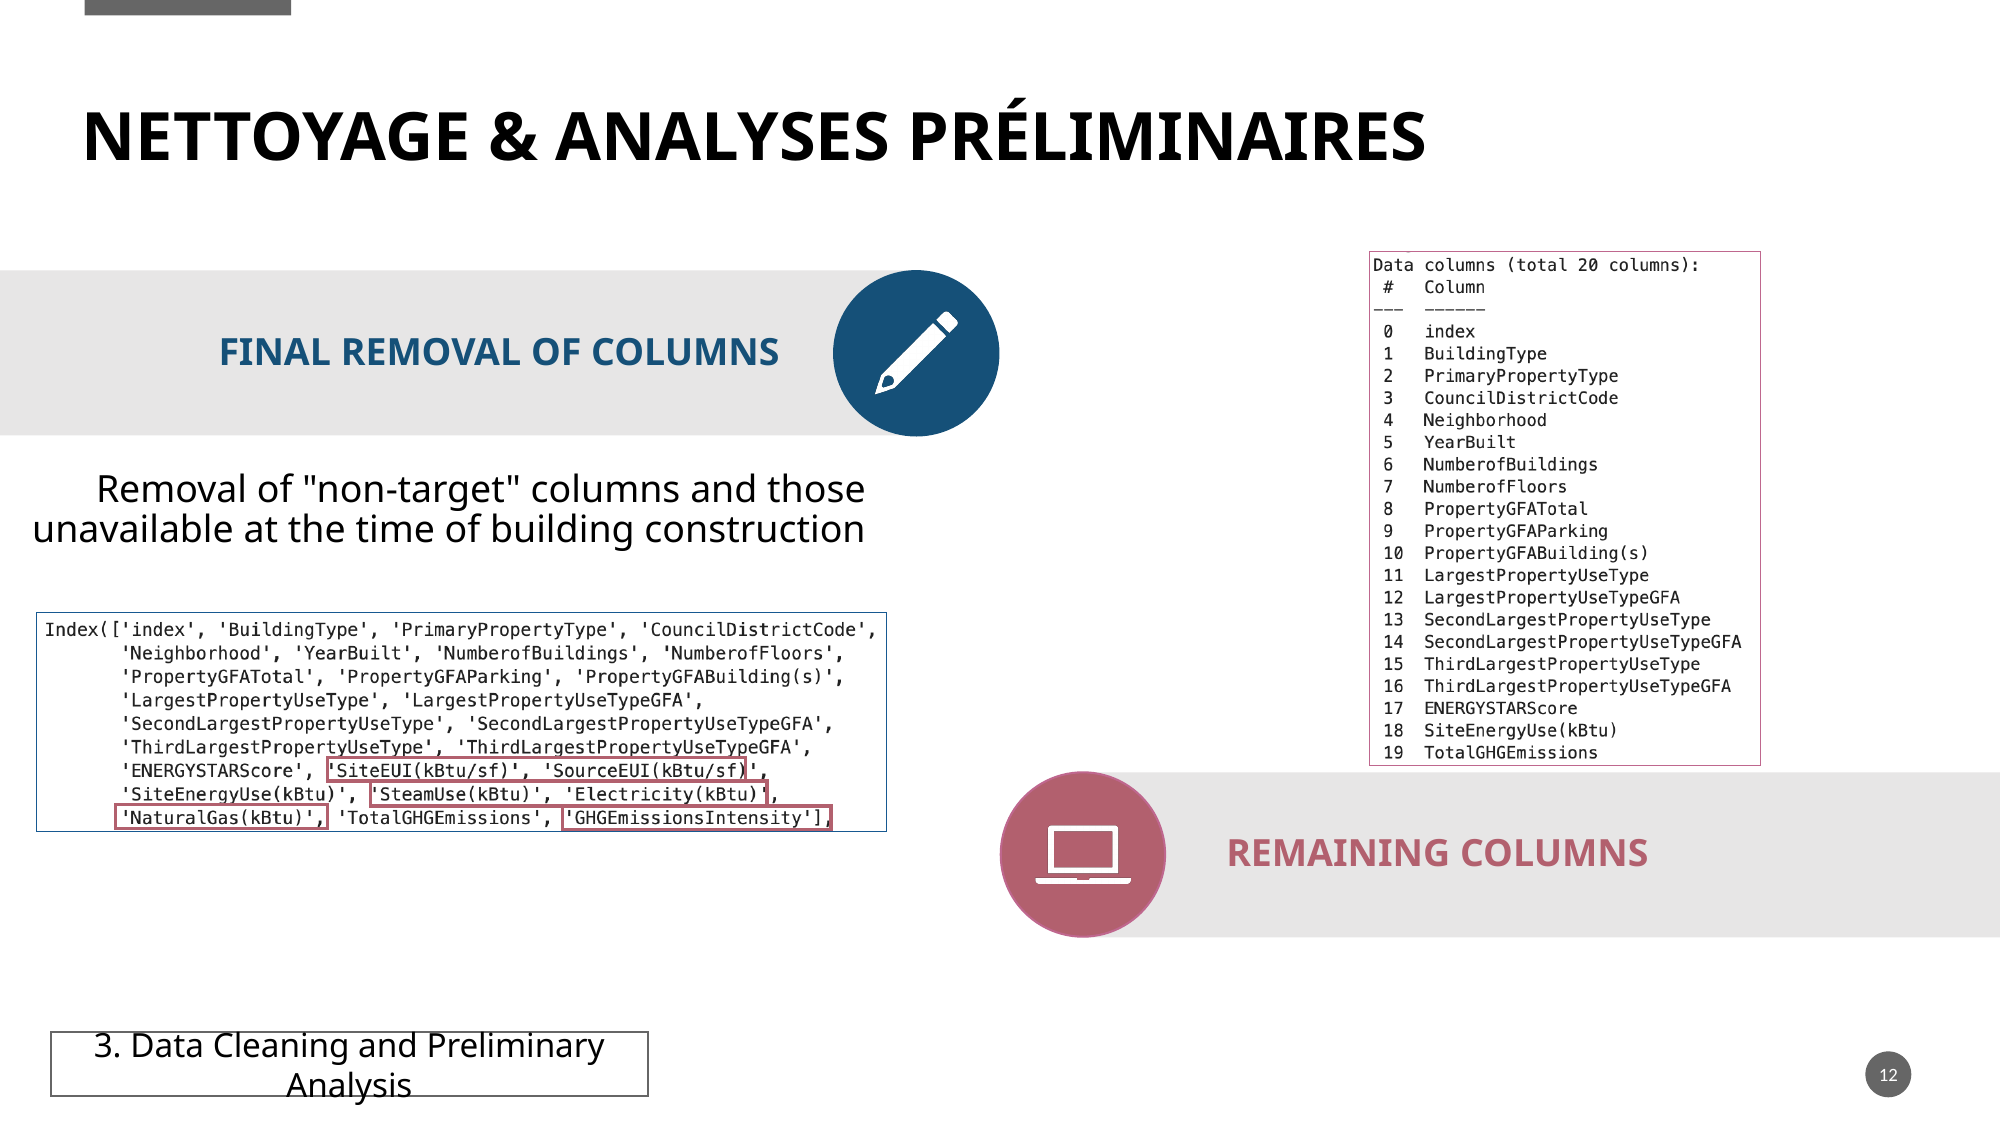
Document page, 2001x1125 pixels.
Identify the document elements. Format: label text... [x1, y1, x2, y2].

title Nettoyage & Analyses préliminaires [81, 30, 1822, 176]
list Remaining columns [1226, 814, 1792, 896]
picture [866, 303, 966, 403]
text_box 3. Data Cleaning and Preliminary Analysis [50, 1031, 649, 1097]
picture [1369, 251, 1761, 766]
picture [1033, 804, 1133, 905]
list Final removal of columns [214, 312, 780, 394]
slide_number 12 [1864, 1059, 1913, 1090]
list Removal of "non-target" columns and those unavailable at the time of building construction [15, 469, 867, 937]
picture [36, 612, 887, 832]
